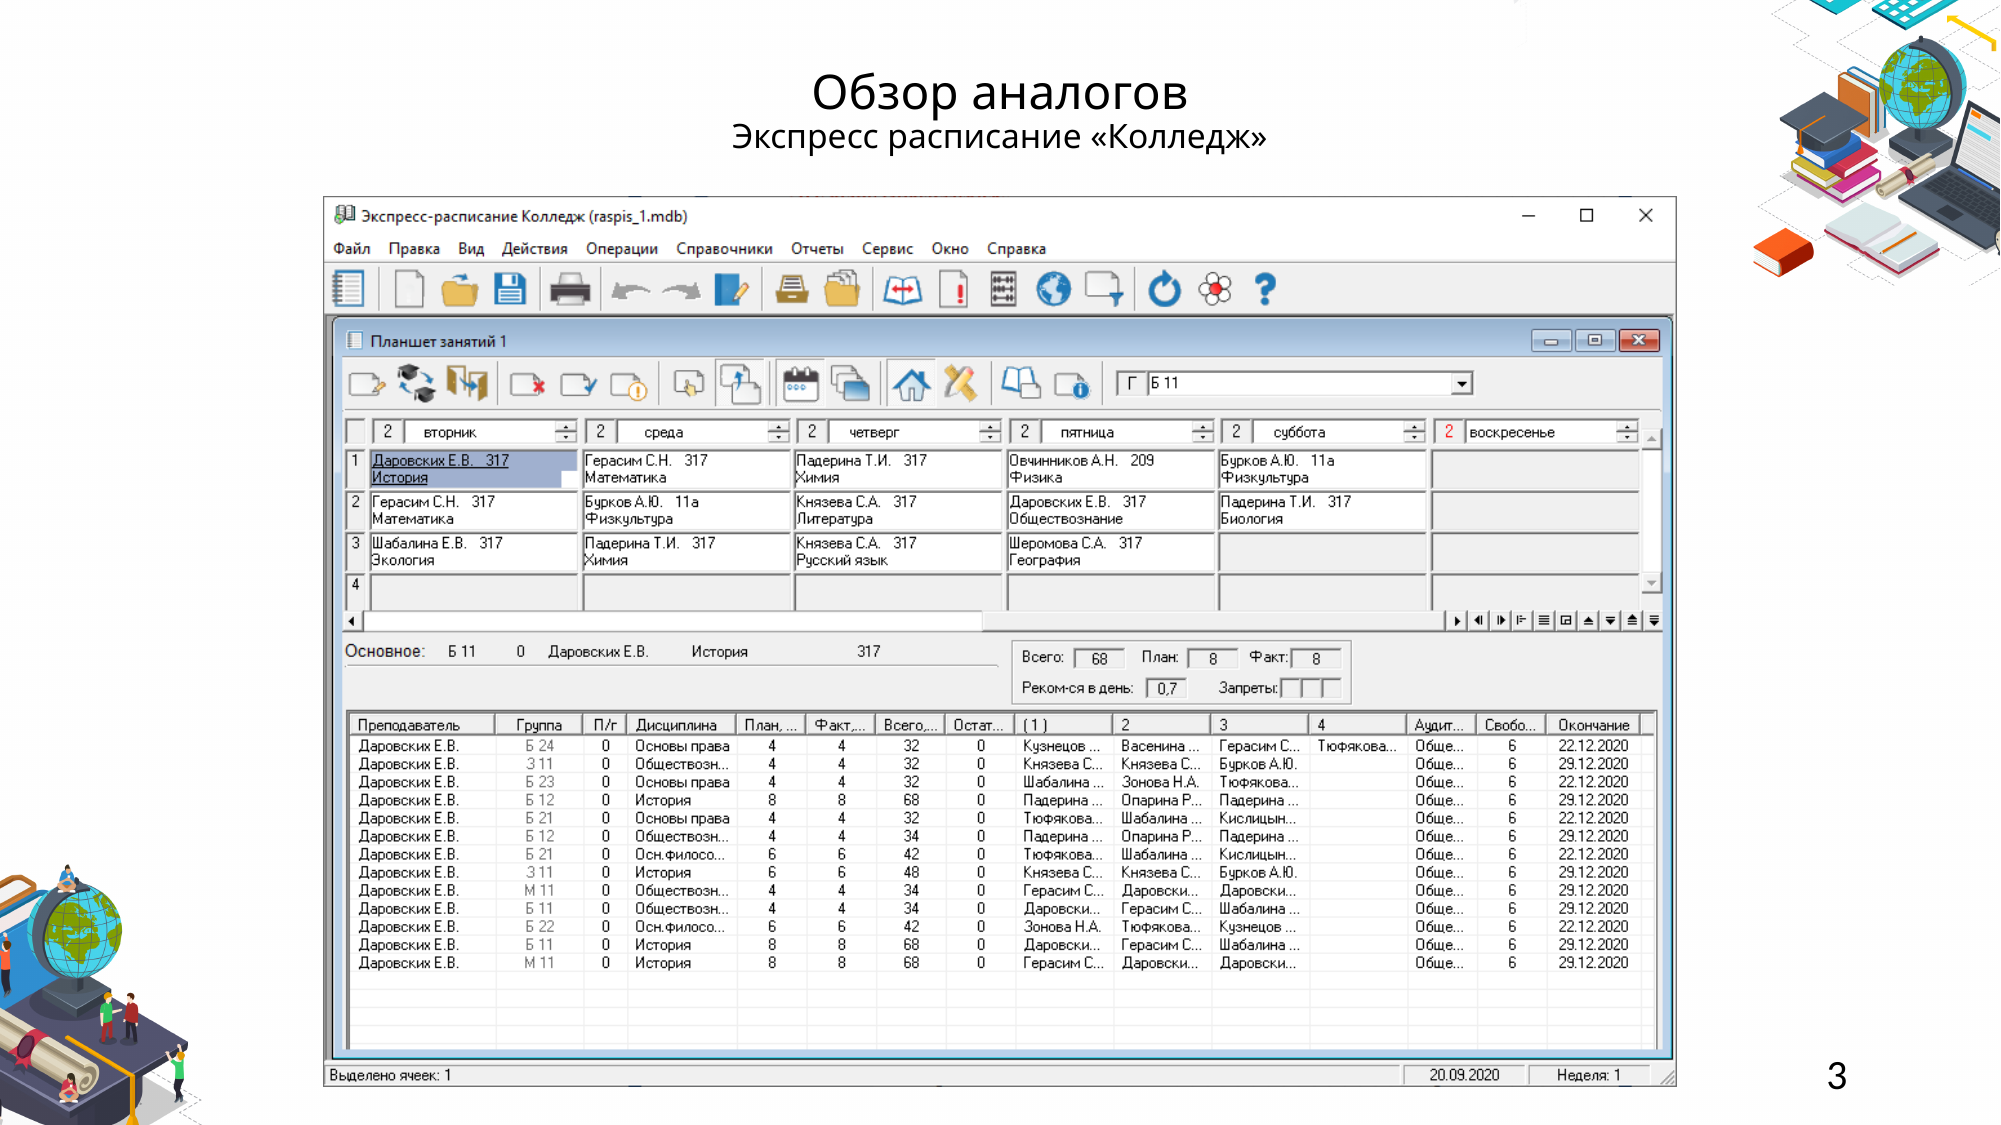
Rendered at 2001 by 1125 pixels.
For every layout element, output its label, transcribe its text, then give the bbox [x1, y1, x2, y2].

title Обзор аналогов Экспресс расписание «Колледж» [137, 59, 1863, 164]
picture [0, 0, 2000, 1125]
slide_number 3 [1412, 1042, 1863, 1103]
